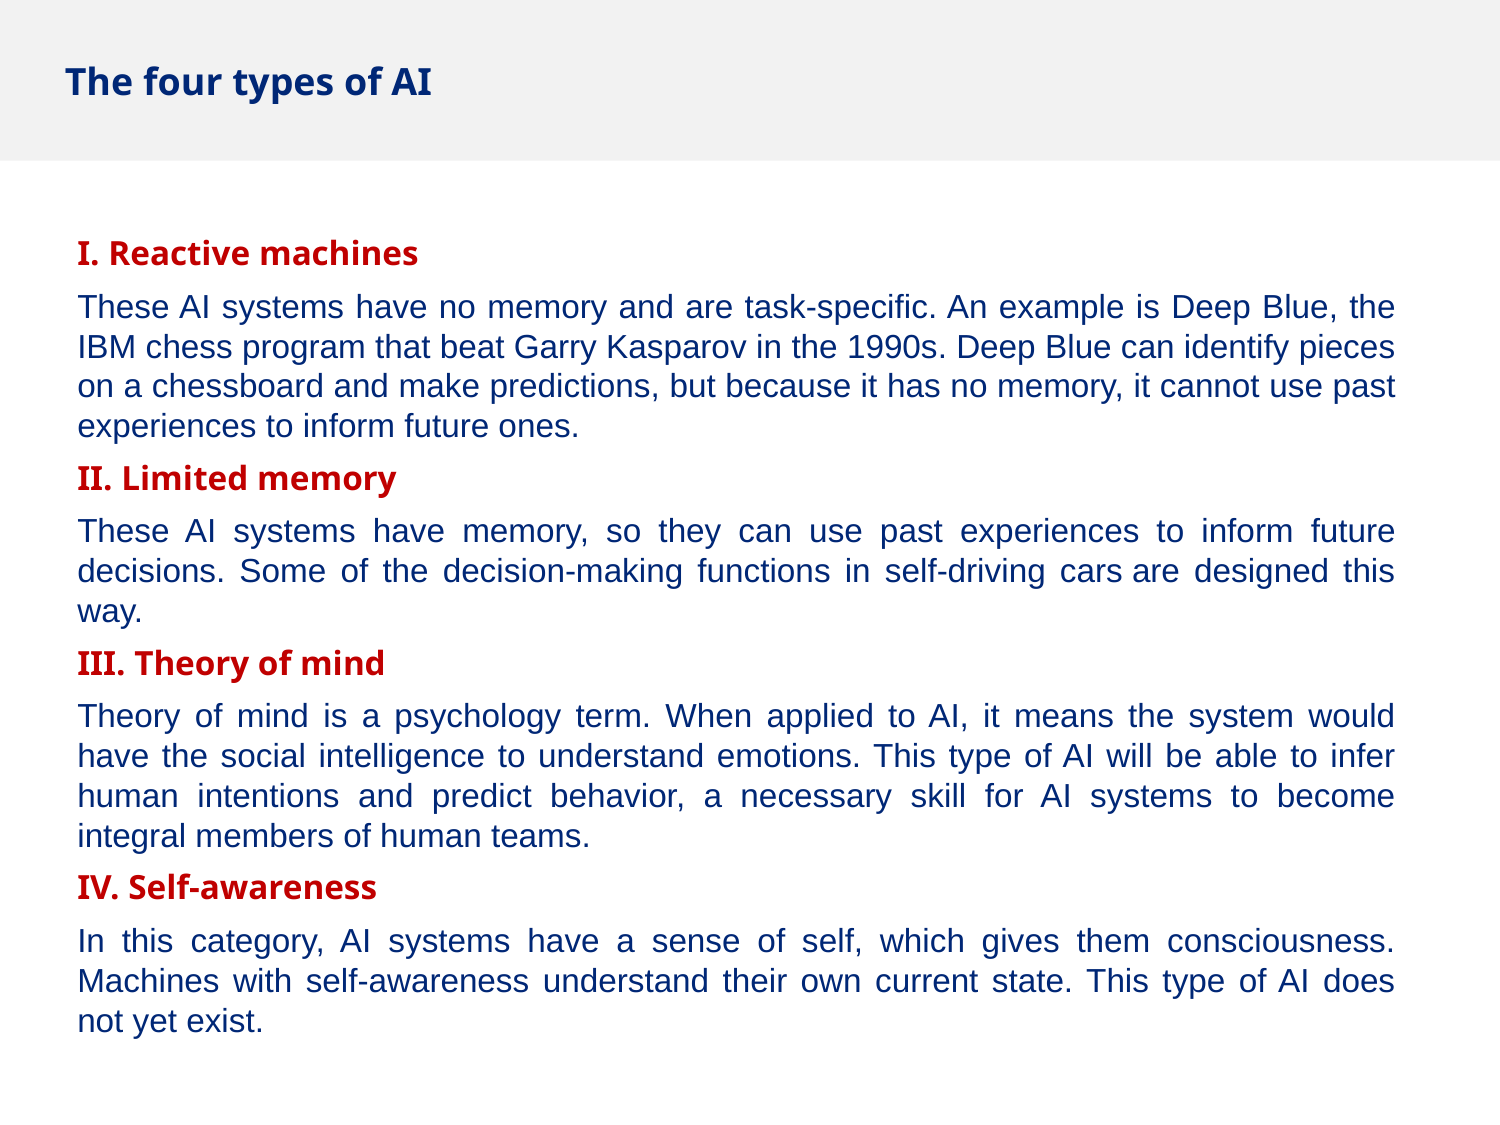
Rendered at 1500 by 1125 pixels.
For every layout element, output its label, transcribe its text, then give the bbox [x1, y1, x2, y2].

title The four types of AI [50, 50, 1400, 280]
list I. Reactive machines These AI systems have no memory and are task-specific. An example is Deep Blue, the IBM chess program that beat Garry Kasparov in the 1990s. Deep Blue can identify pieces on a chessboard and make predictions, but because it has no memory, it cannot use past experiences to inform future ones. II. Limited memory These AI systems have memory, so they can use past experiences to inform future decisions. Some of the decision-making functions in self-driving cars are designed this way. III. Theory of mind Theory of mind is a psychology term. When applied to AI, it means the system would have the social intelligence to understand emotions. This type of AI will be able to infer human intentions and predict behavior, a necessary skill for AI systems to become integral members of human teams. IV. Self-awareness In this category, AI systems have a sense of self, which gives them consciousness. Machines with self-awareness understand their own current state. This type of AI does not yet exist. [62, 224, 1413, 975]
